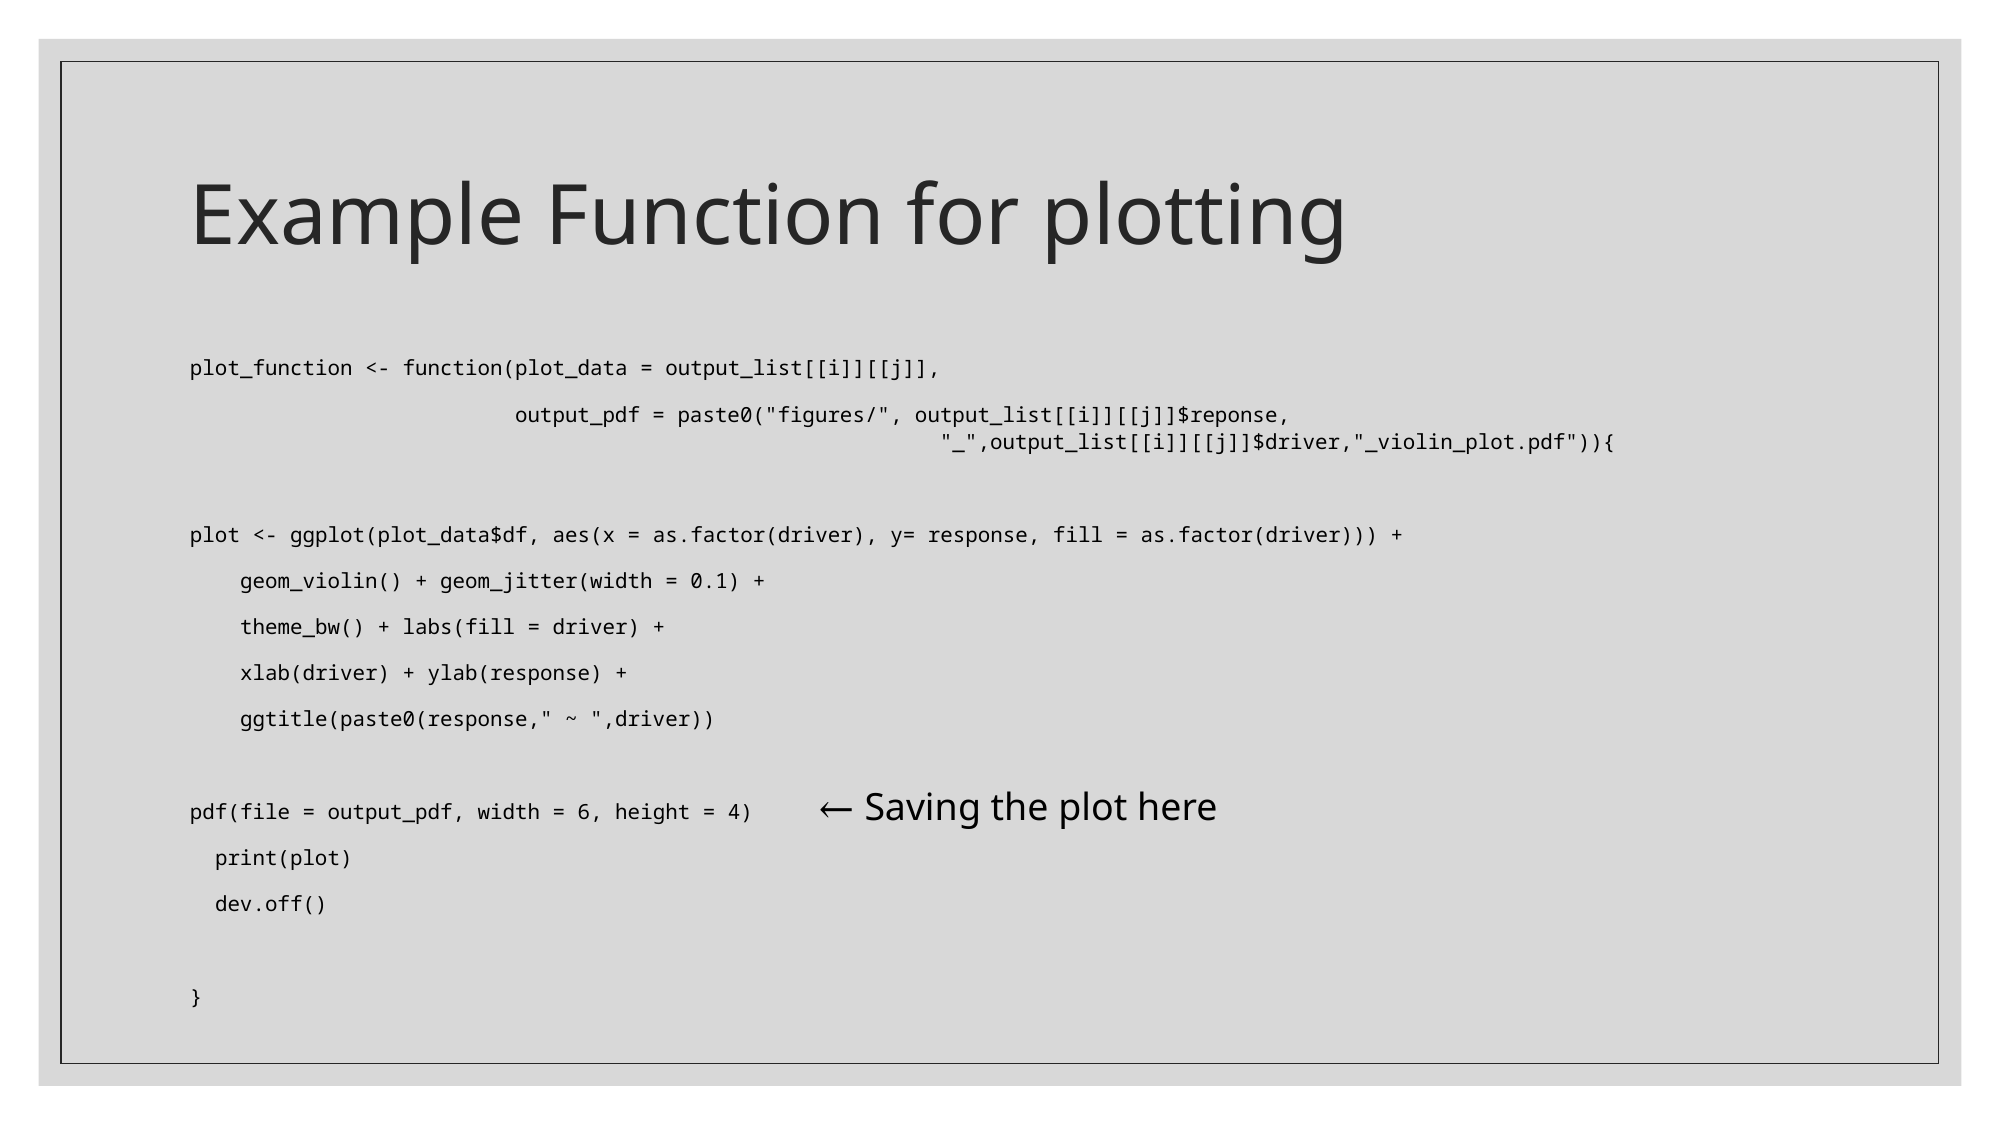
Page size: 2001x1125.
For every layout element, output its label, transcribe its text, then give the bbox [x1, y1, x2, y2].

list plot_function <- function(plot_data = output_list[[i]][[j]], output_pdf = paste0("figures/", output_list[[i]][[j]]$reponse, "_",output_list[[i]][[j]]$driver,"_violin_plot.pdf")){ plot <- ggplot(plot_data$df, aes(x = as.factor(driver), y= response, fill = as.factor(driver))) + geom_violin() + geom_jitter(width = 0.1) + theme_bw() + labs(fill = driver) + xlab(driver) + ylab(response) + ggtitle(paste0(response," ~ ",driver)) pdf(file = output_pdf, width = 6, height = 4) print(plot) dev.off() } [174, 345, 1825, 977]
title Example Function for plotting [174, 105, 1825, 331]
text_box ← Saving the plot here [802, 775, 1322, 836]
